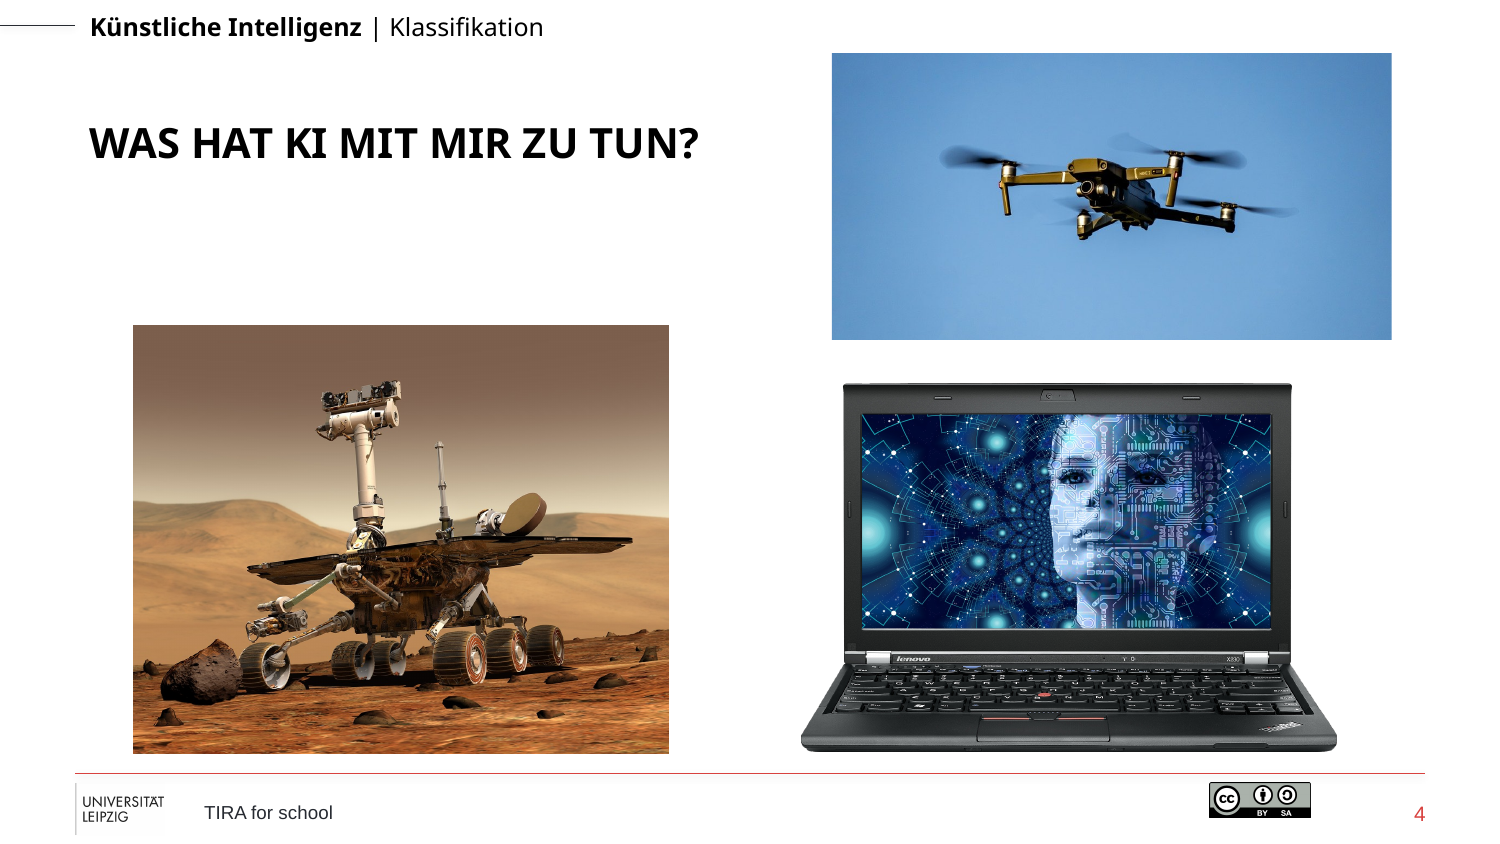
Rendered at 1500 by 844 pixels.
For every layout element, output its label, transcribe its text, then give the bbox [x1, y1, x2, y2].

picture [1209, 782, 1311, 818]
picture [75, 782, 165, 836]
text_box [801, 383, 1337, 753]
picture [831, 53, 1392, 340]
picture [133, 325, 669, 754]
title Was hat KI mit mir zu tun? [75, 50, 1426, 175]
slide_number 4 [1303, 800, 1426, 834]
